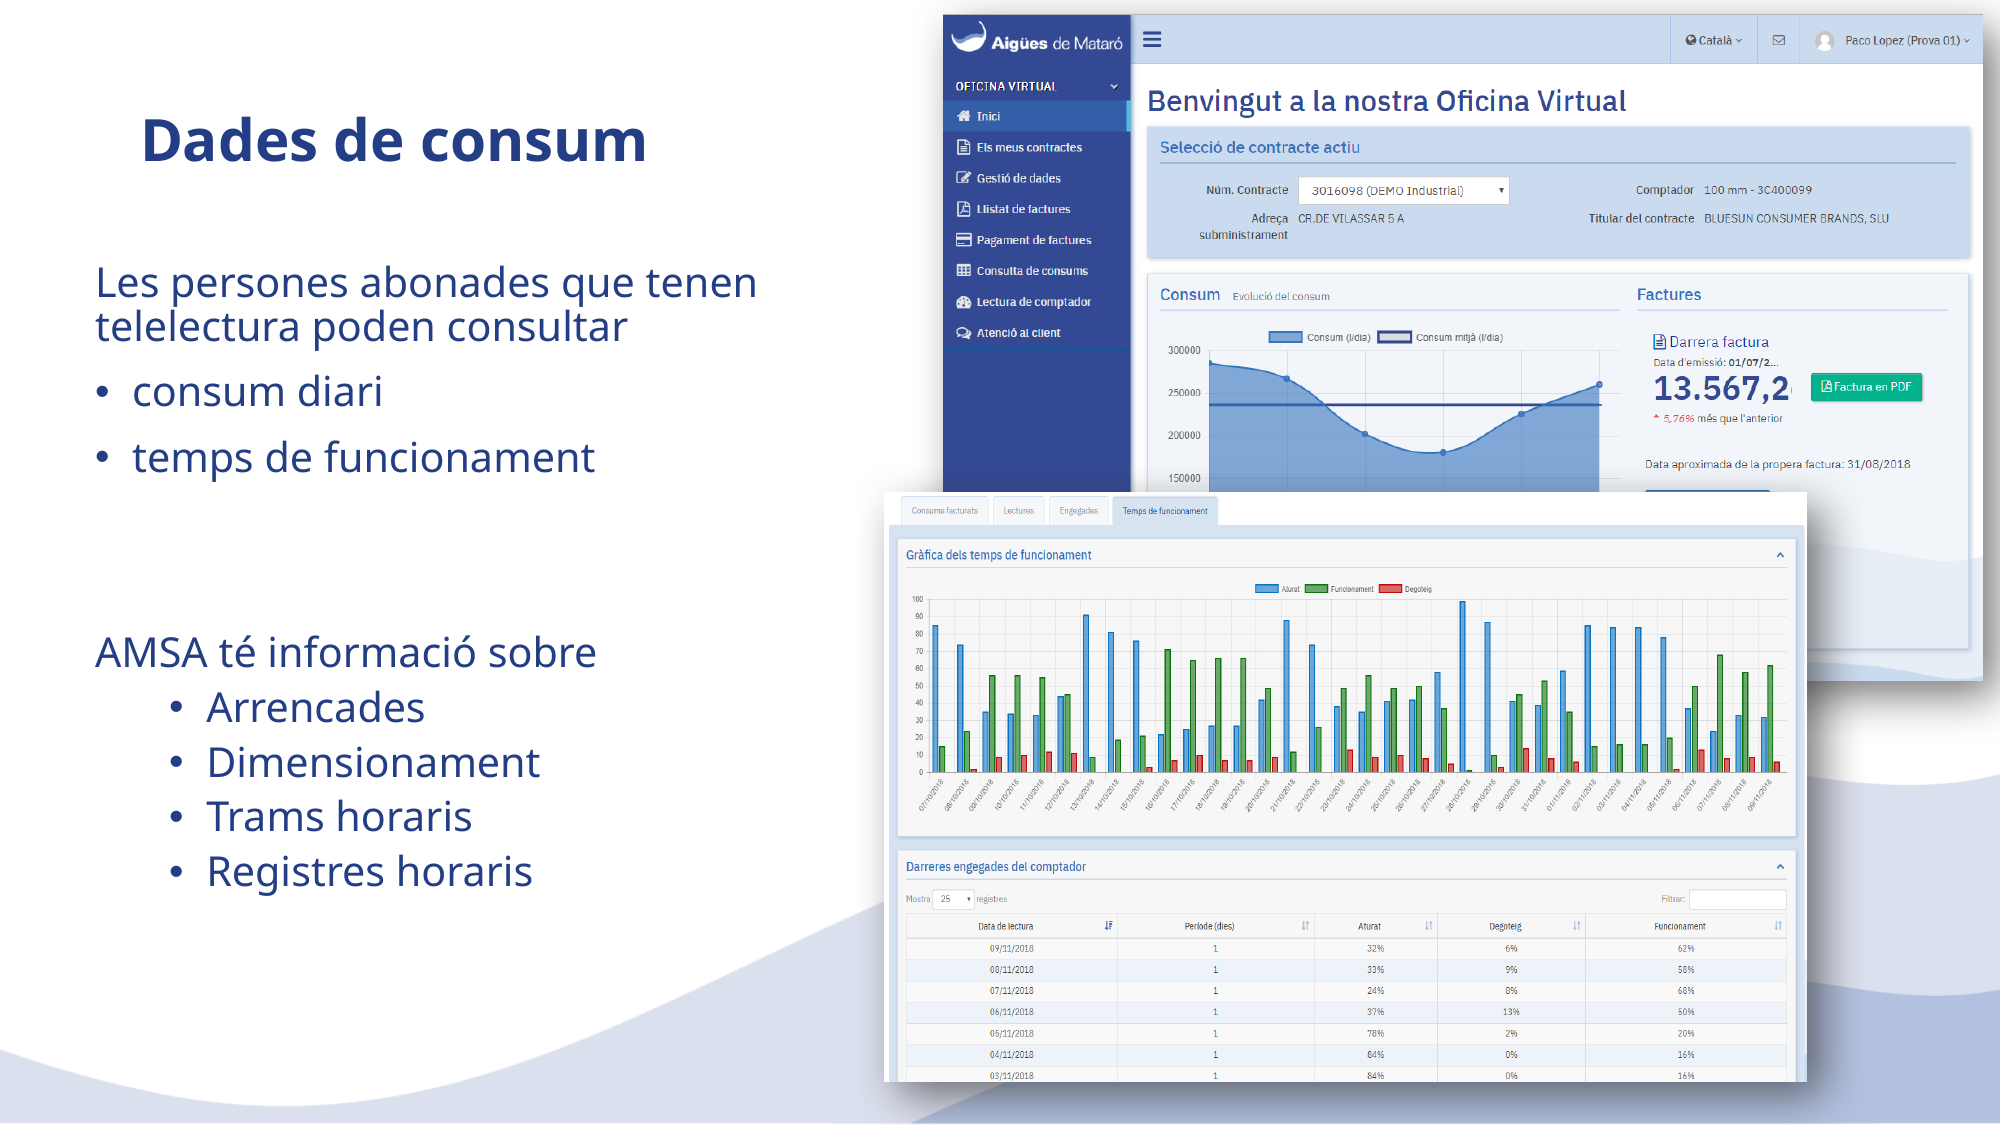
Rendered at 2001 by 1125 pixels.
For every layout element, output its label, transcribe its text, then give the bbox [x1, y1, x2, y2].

picture [0, 14, 2000, 1125]
list Les persones abonades que tenen telelectura poden consultar consum diari temps de funcionament AMSA té informació sobre Arrencades Dimensionament Trams horaris Registres horaris [80, 254, 942, 906]
title Dades de consum [125, 33, 942, 252]
